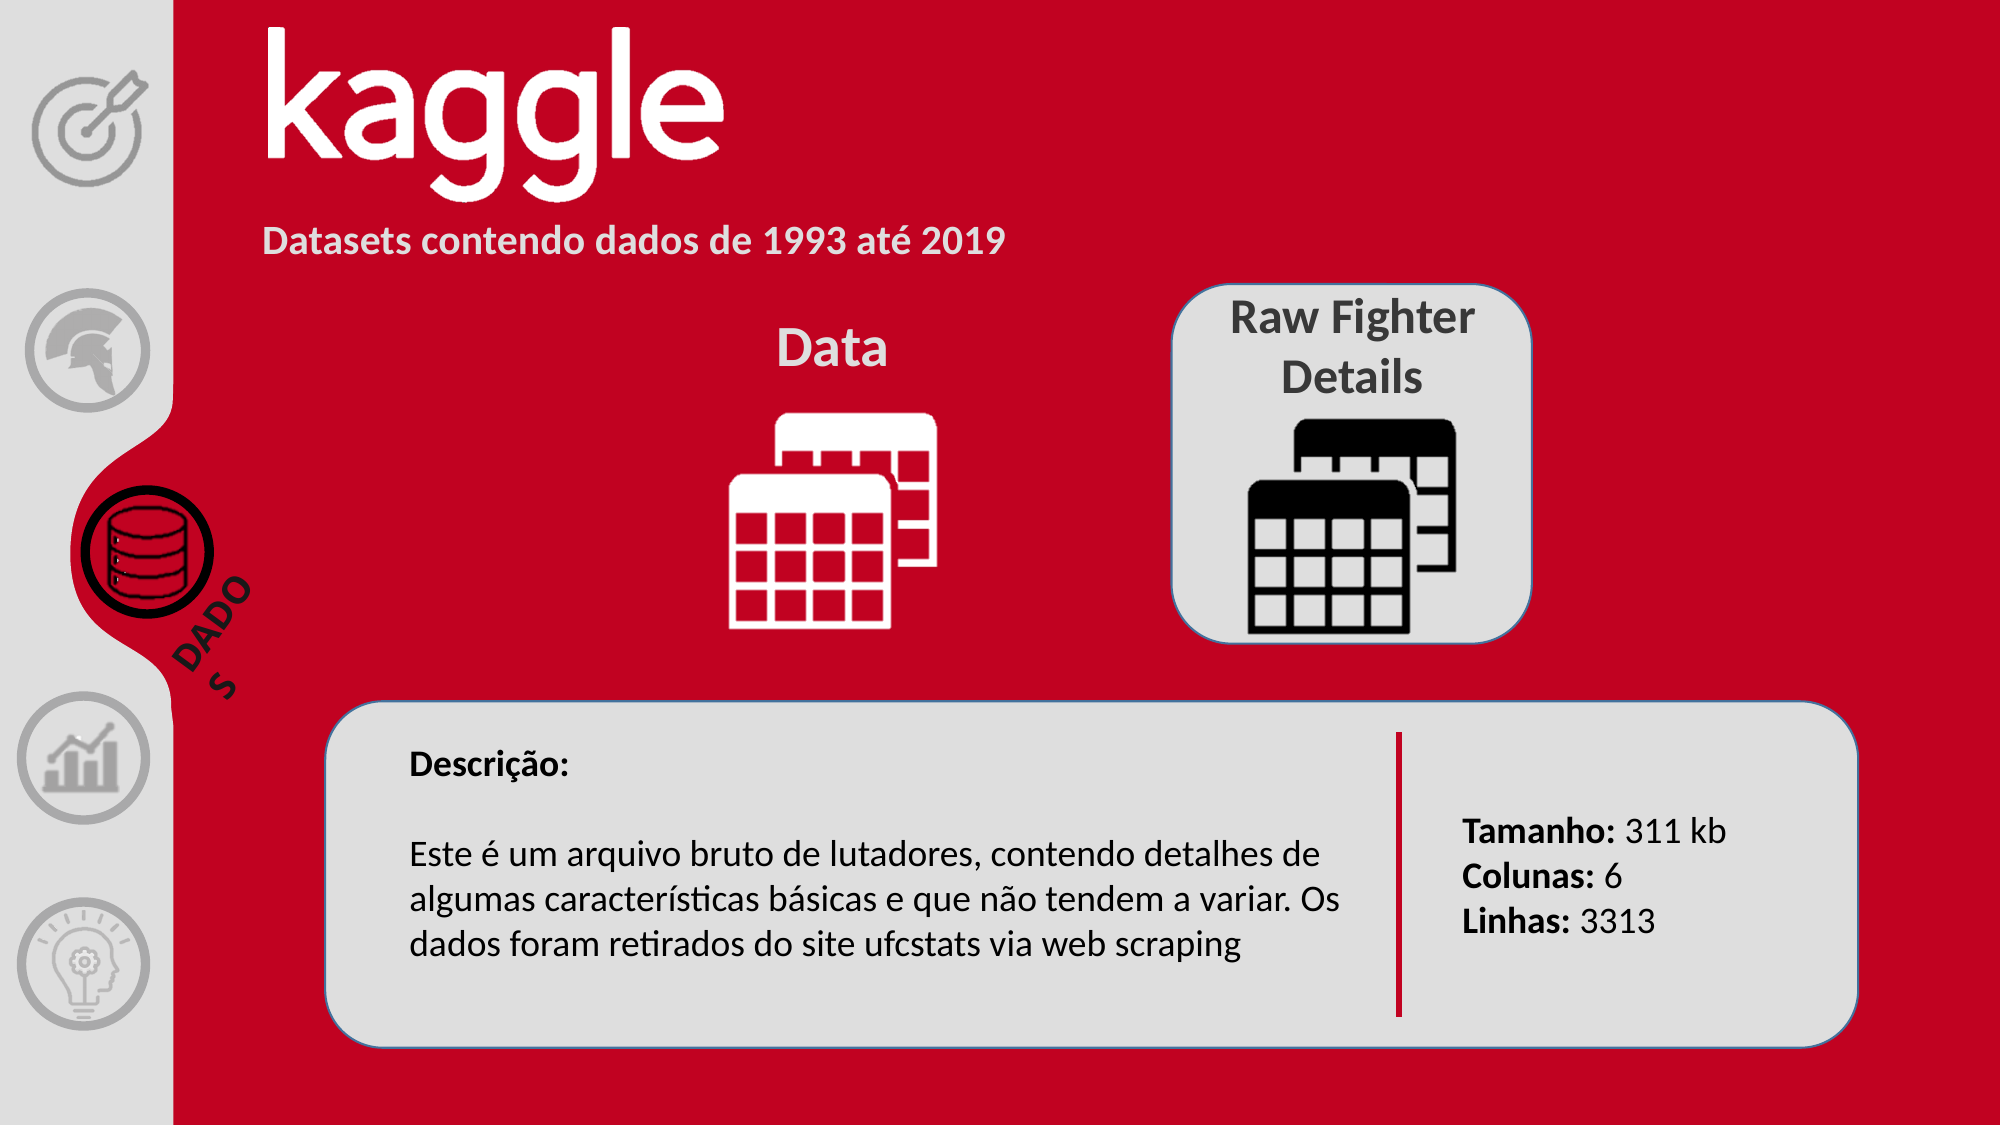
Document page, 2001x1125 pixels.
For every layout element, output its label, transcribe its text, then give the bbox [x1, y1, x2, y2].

picture [15, 59, 160, 203]
text_box [1170, 289, 1204, 639]
text_box [1205, 639, 1498, 645]
text_box Tamanho: 311 kb Colunas: 6 Linhas: 3313 [1447, 798, 1810, 949]
text_box [1502, 291, 1533, 637]
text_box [1204, 276, 1502, 639]
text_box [21, 901, 146, 1026]
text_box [21, 695, 146, 821]
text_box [85, 489, 210, 614]
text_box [21, 283, 146, 408]
text_box DADOS [146, 536, 323, 723]
text_box [0, 0, 175, 1125]
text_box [723, 301, 944, 634]
text_box [57, 689, 205, 854]
text_box Datasets contendo dados de 1993 até 2019 [247, 205, 1036, 271]
picture [268, 27, 724, 203]
text_box Descrição: Este é um arquivo bruto de lutadores, contendo detalhes de algumas características básicas e que não tendem a variar. Os dados foram retirados do site ufcstats via web scraping [394, 732, 1372, 972]
text_box [324, 700, 1860, 1049]
